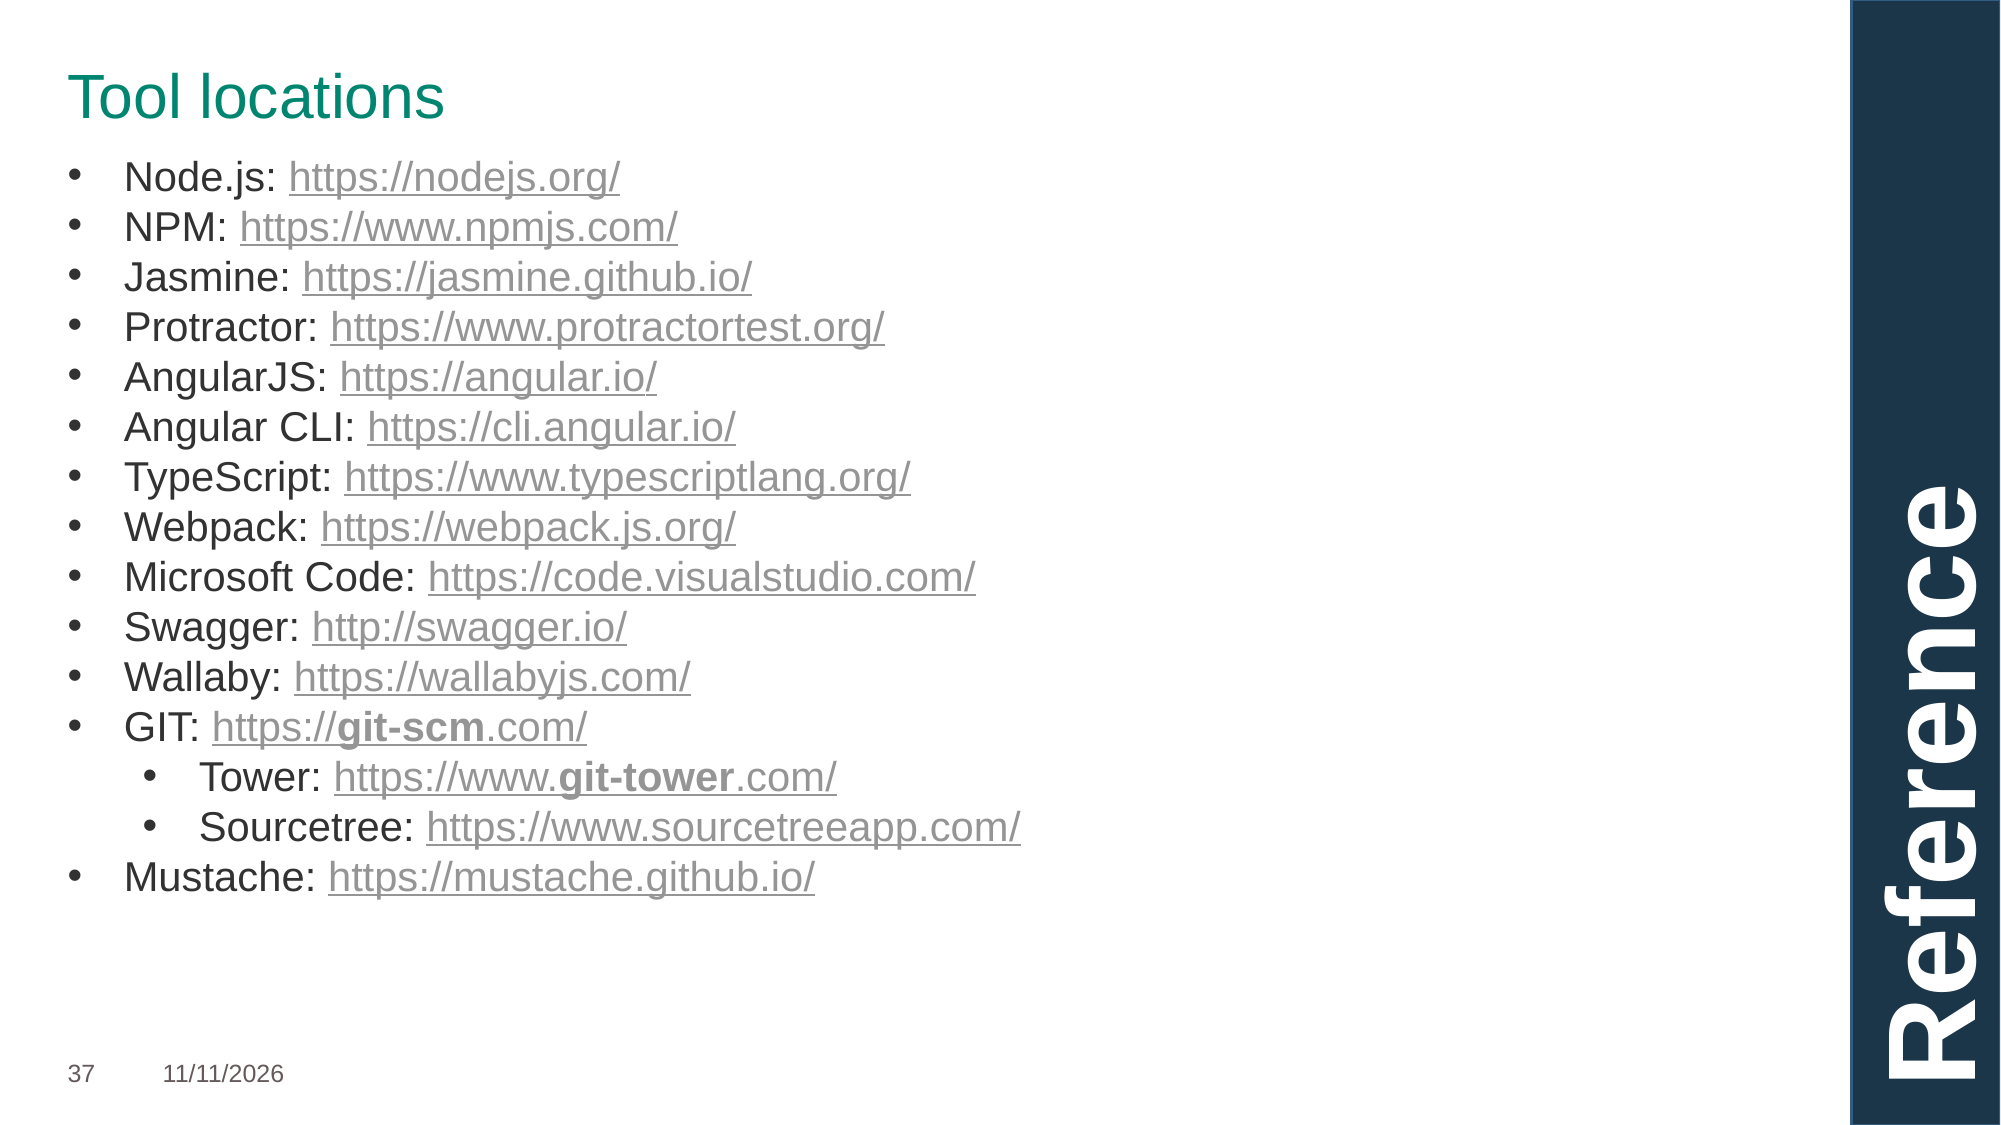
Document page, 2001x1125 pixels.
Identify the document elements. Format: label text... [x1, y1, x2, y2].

text_box Reference [1859, 431, 1963, 1103]
list Tool locations [52, 56, 1578, 142]
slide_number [147, 1042, 598, 1103]
slide_number 37 [52, 1042, 147, 1103]
list Node.js: https://nodejs.org/ NPM: https://www.npmjs.com/ Jasmine: https://jasmine.github.io/ Protractor: https://www.protractortest.org/ AngularJS: https://angular.io/ Angular CLI: https://cli.angular.io/ TypeScript: https://www.typescriptlang.org/ Webpack: https://webpack.js.org/ Microsoft Code: https://code.visualstudio.com/ Swagger: http://swagger.io/ Wallaby: https://wallabyjs.com/ GIT: https://git-scm.com/ Tower: https://www.git-tower.com/ Sourcetree: https://www.sourcetreeapp.com/ Mustache: https://mustache.github.io/ [52, 142, 1578, 988]
